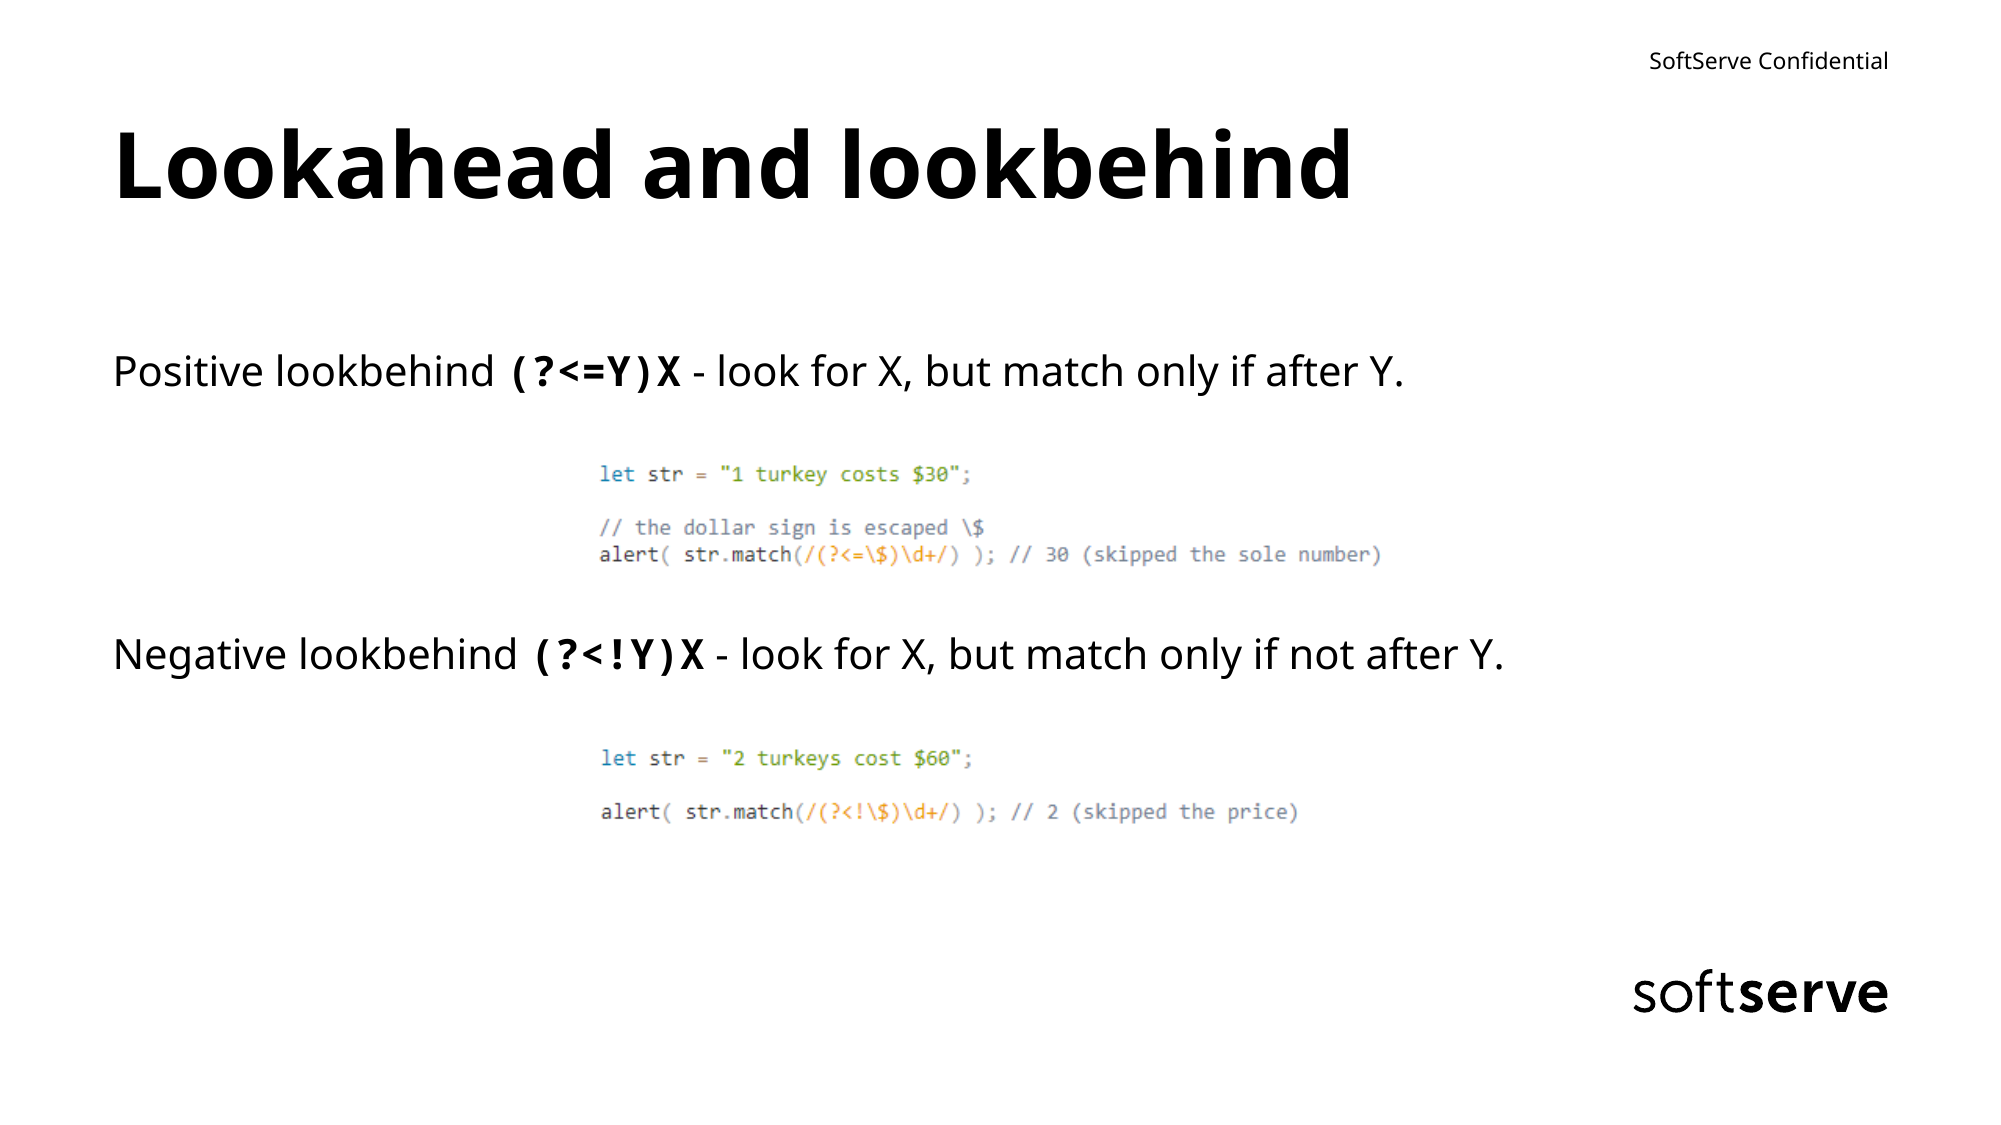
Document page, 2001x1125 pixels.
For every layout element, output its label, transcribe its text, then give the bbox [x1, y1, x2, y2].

list Positive lookbehind (?<=Y)X - look for X, but match only if after Y. Negative lookbehind (?<!Y)X - look for X, but match only if not after Y. [112, 337, 1888, 900]
picture [589, 723, 1411, 849]
picture [589, 439, 1411, 590]
title Lookahead and lookbehind [112, 112, 1888, 225]
